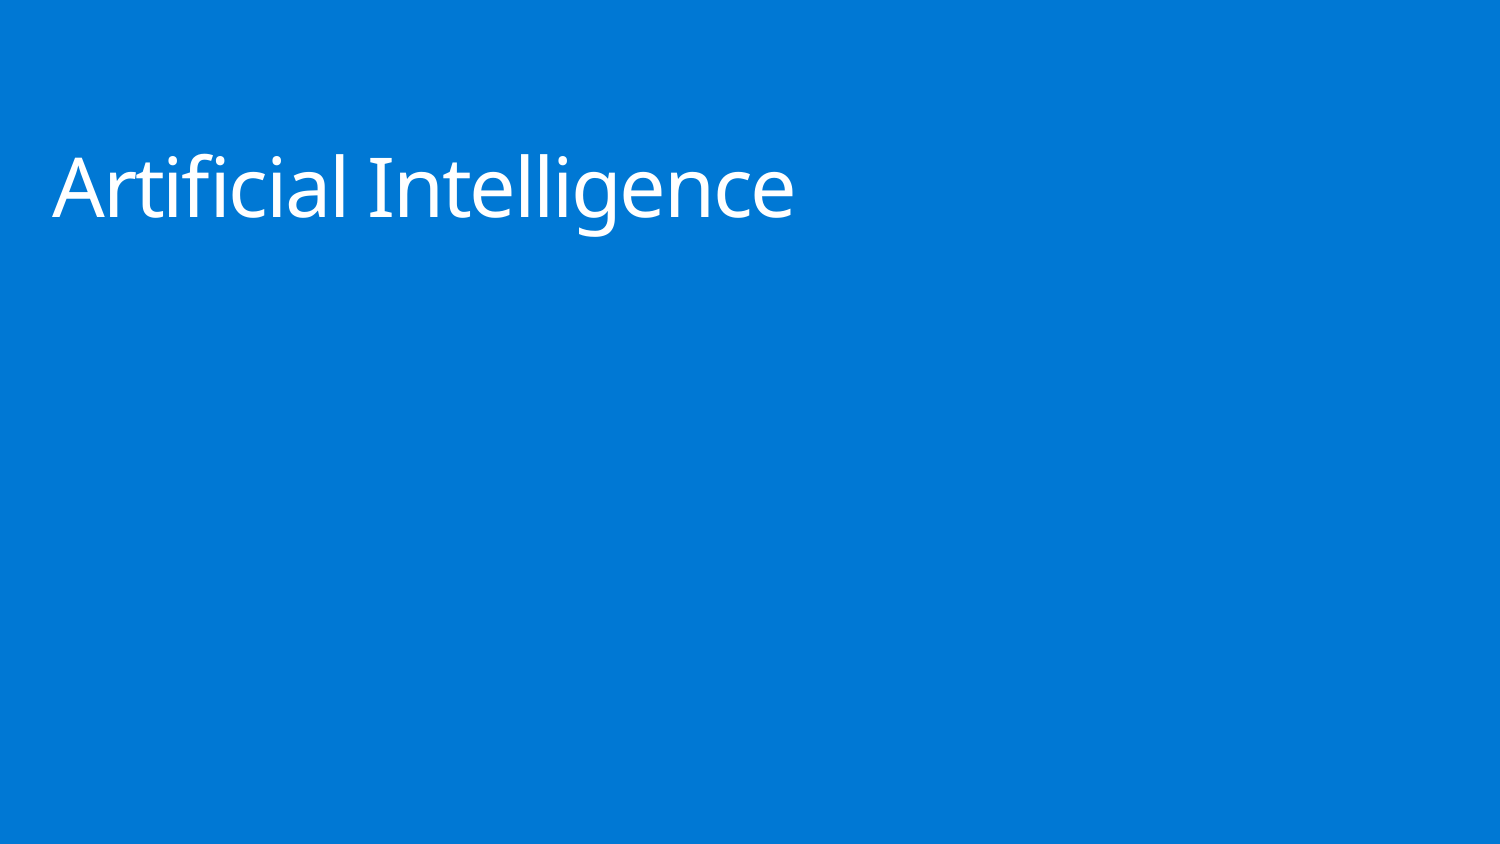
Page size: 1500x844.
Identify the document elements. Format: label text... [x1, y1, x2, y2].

title Artificial Intelligence [52, 145, 1283, 581]
